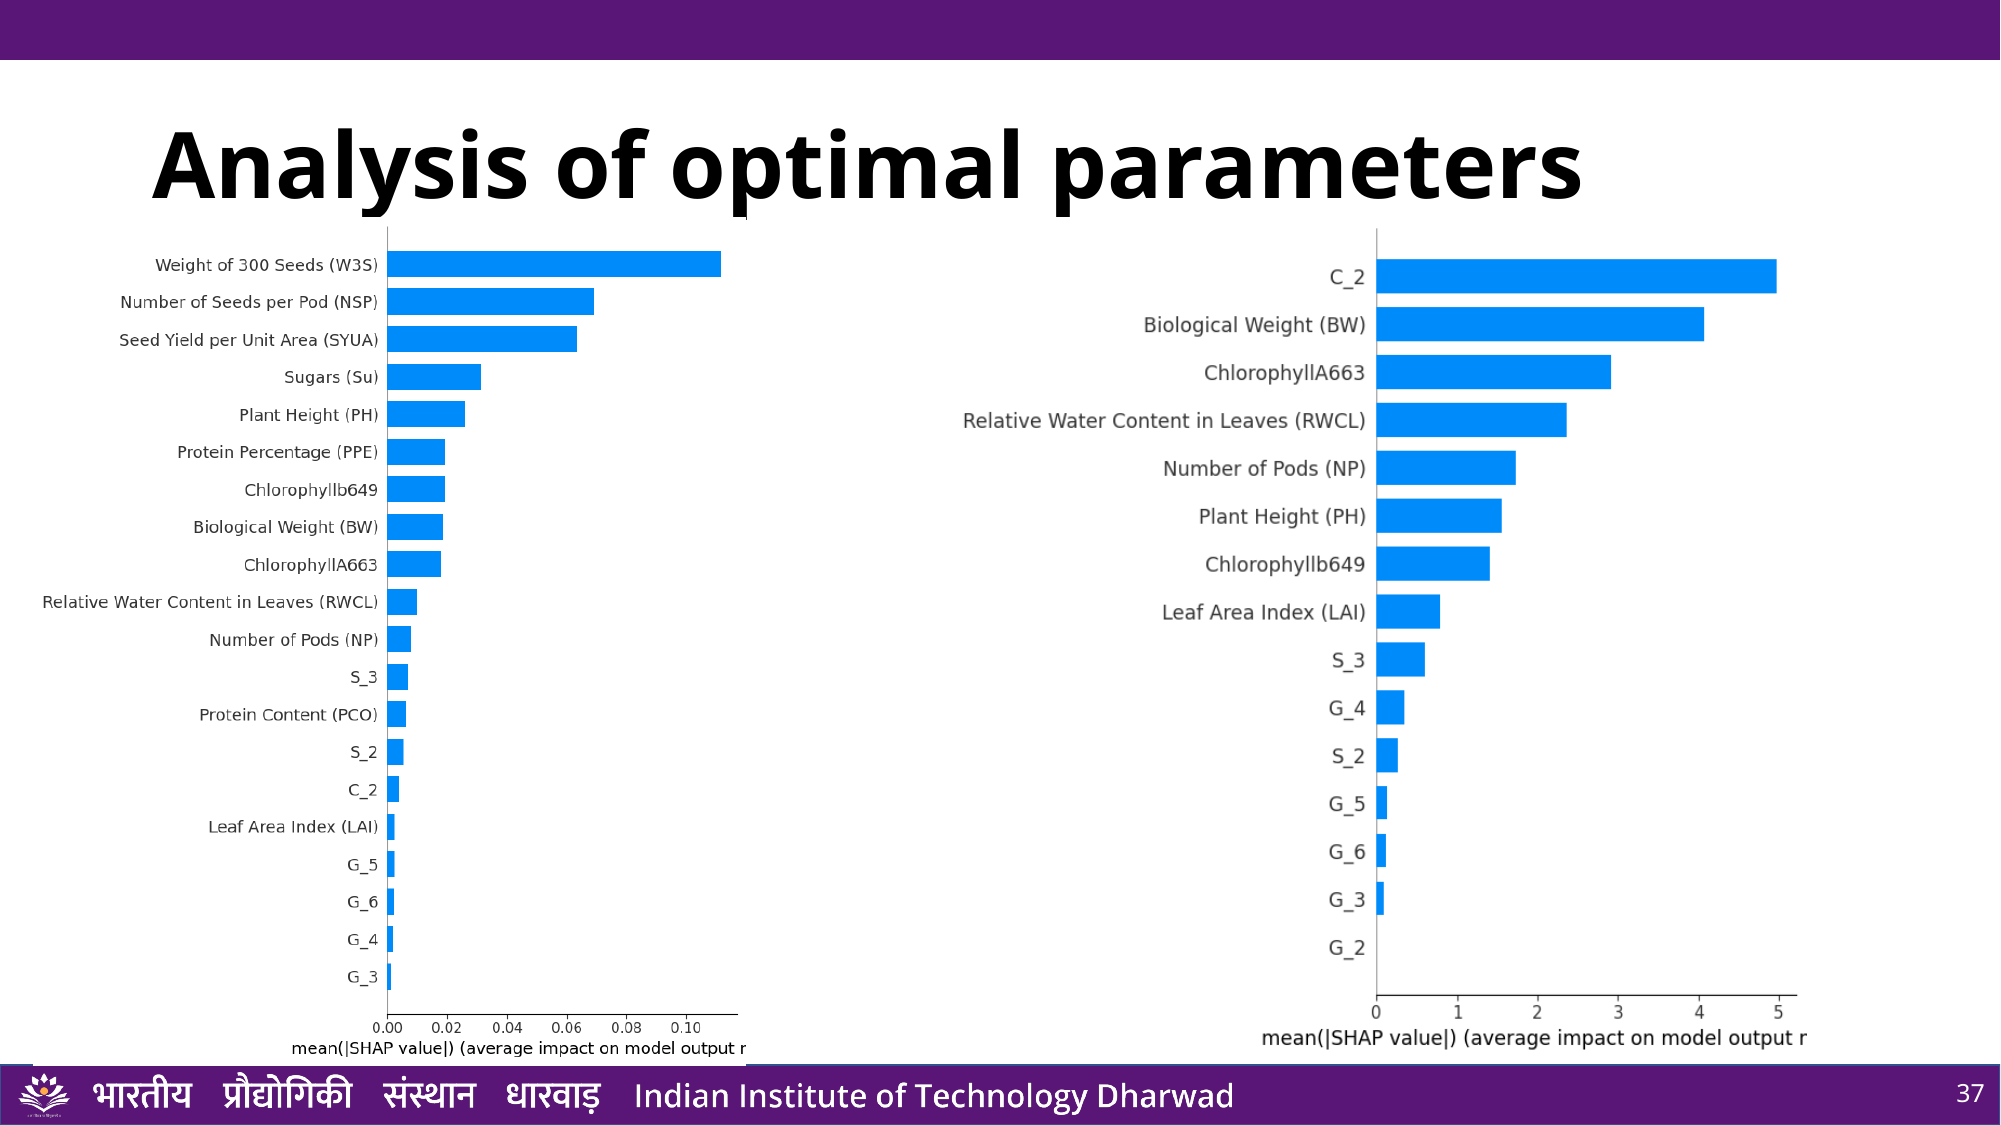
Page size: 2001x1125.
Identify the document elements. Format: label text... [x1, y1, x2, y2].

title Analysis of optimal parameters [137, 59, 1863, 278]
picture [18, 1072, 1232, 1118]
picture [32, 217, 746, 1066]
picture [952, 217, 1807, 1061]
